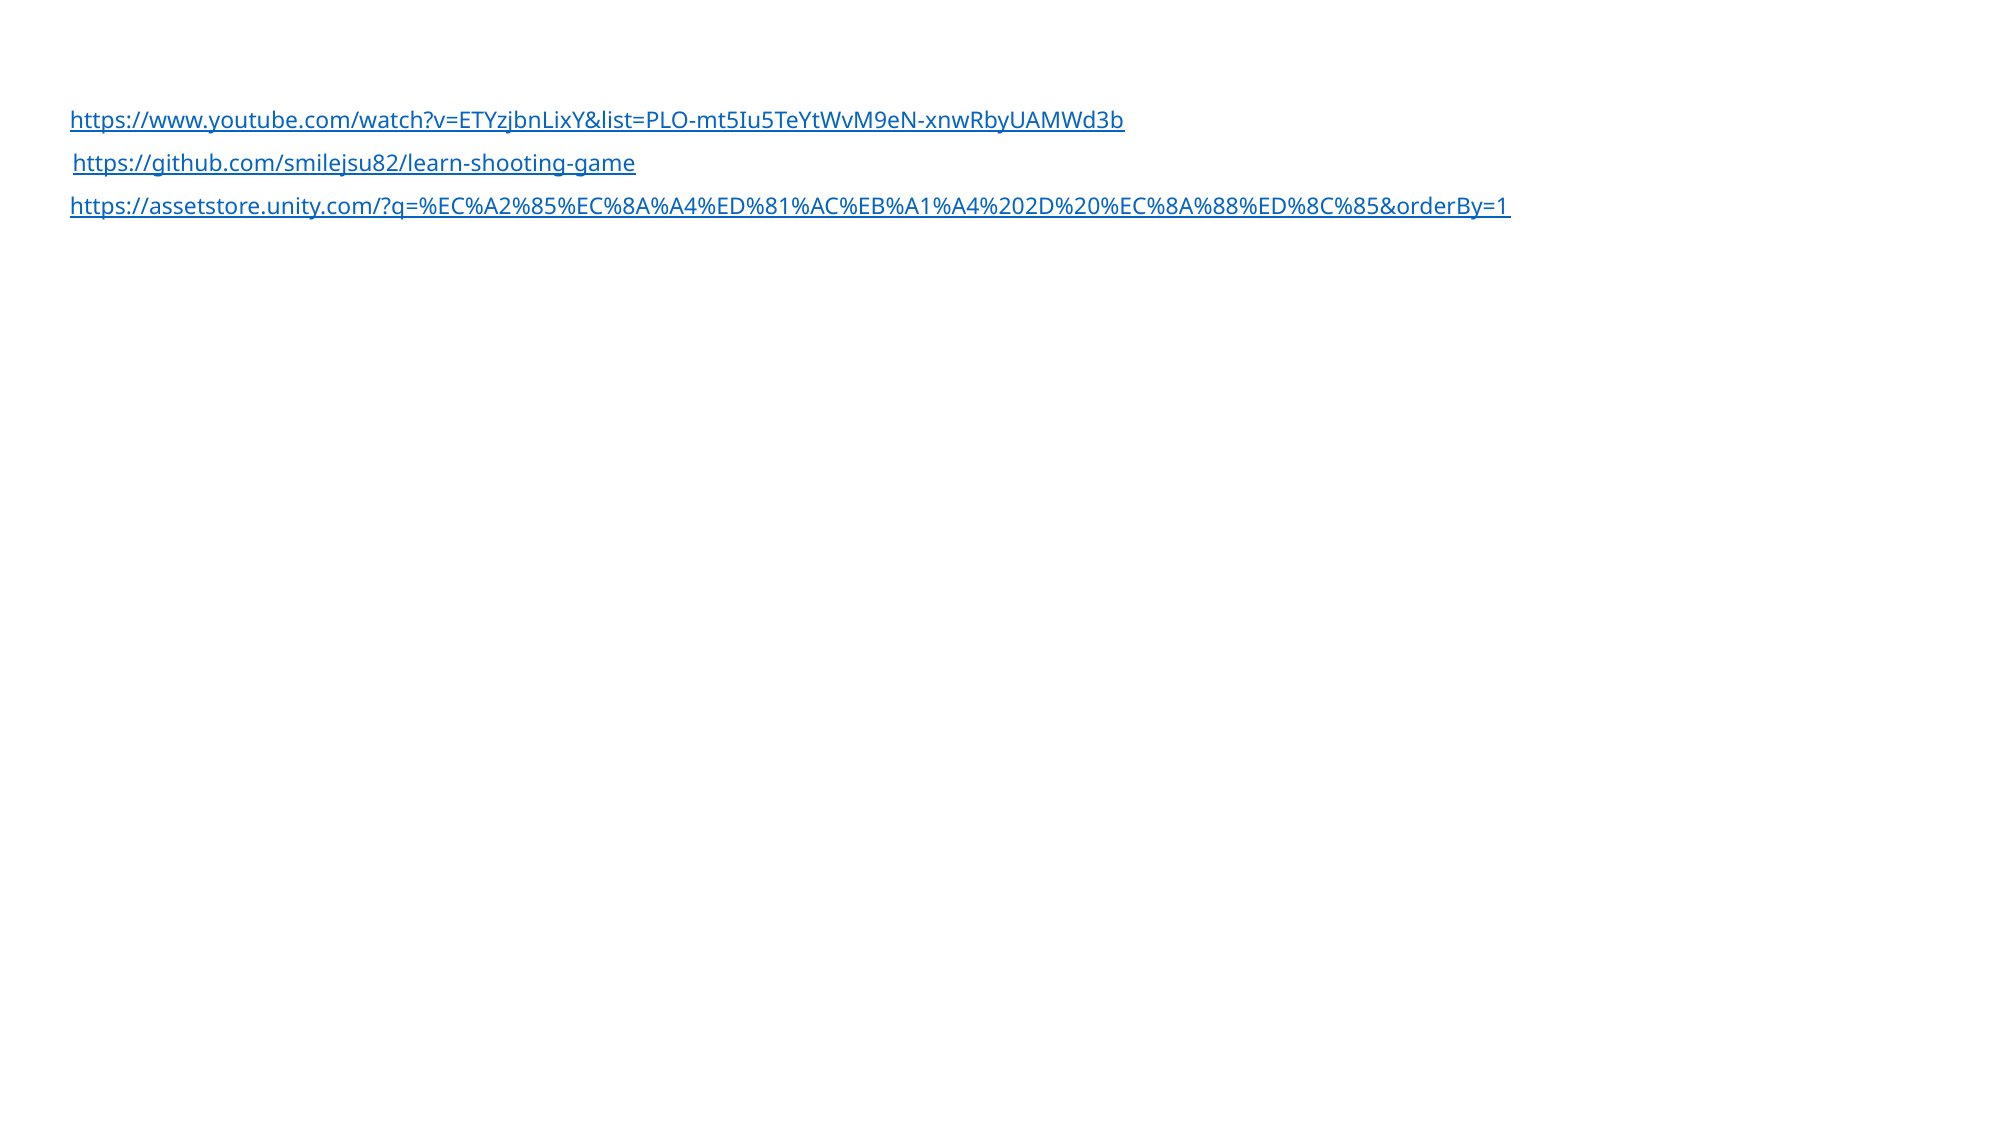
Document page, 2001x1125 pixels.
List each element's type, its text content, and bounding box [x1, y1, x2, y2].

text_box https://github.com/smilejsu82/learn-shooting-game [57, 141, 652, 184]
text_box https://assetstore.unity.com/?q=%EC%A2%85%EC%8A%A4%ED%81%AC%EB%A1%A4%202D%20%EC%8A%88%ED%8C%85&orderBy=1 [55, 184, 1952, 231]
text_box https://www.youtube.com/watch?v=ETYzjbnLixY&list=PLO-mt5Iu5TeYtWvM9eN-xnwRbyUAMWd3b [55, 98, 1482, 145]
